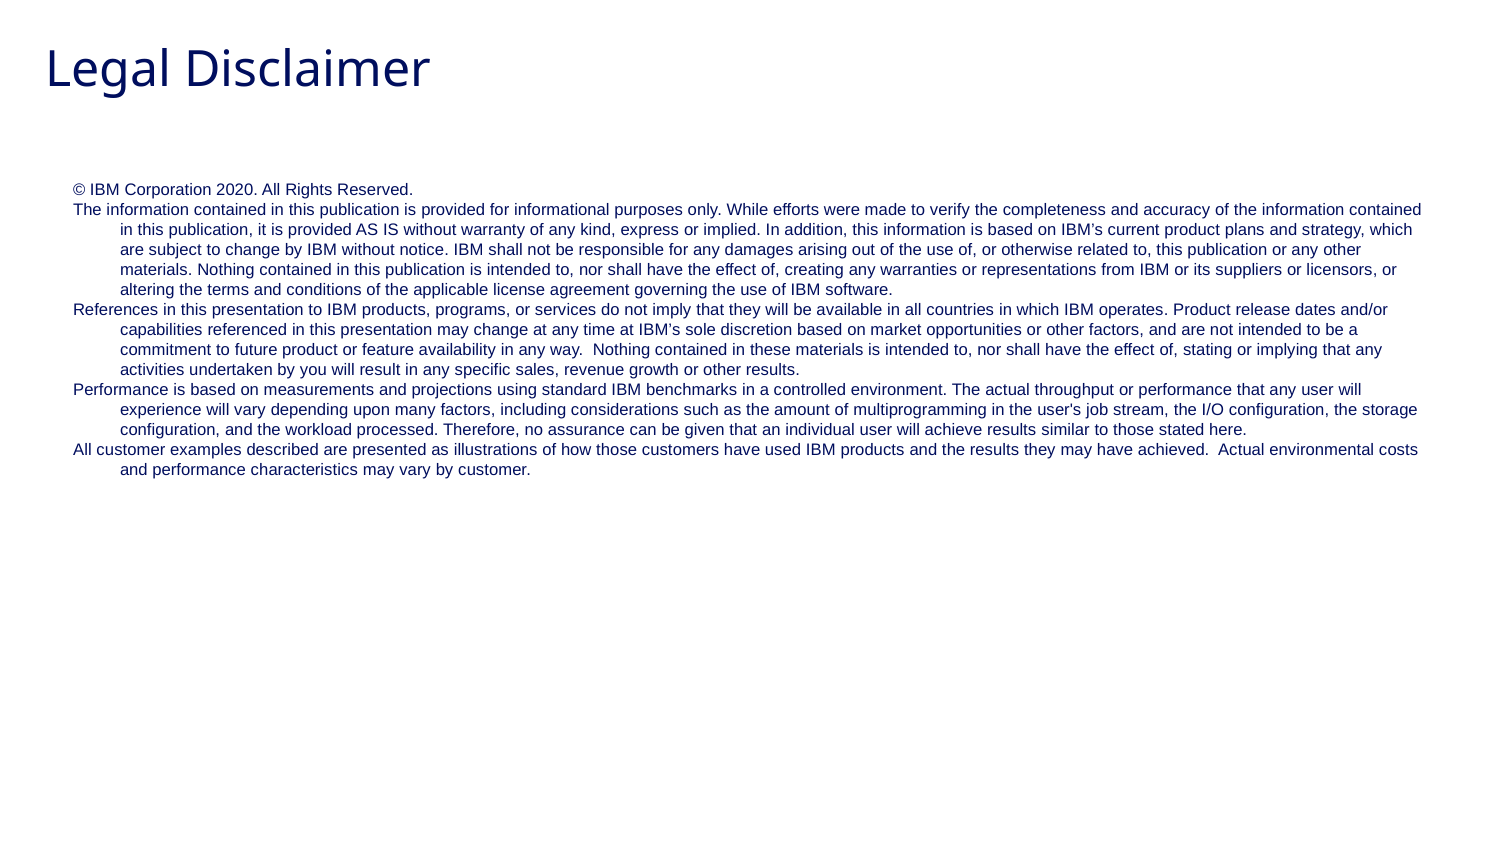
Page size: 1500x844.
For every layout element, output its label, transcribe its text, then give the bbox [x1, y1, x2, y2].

text_box Legal Disclaimer [37, 29, 996, 104]
text_box © IBM Corporation 2020. All Rights Reserved. The information contained in this publication is provided for informational purposes only. While efforts were made to verify the completeness and accuracy of the information contained in this publication, it is provided AS IS without warranty of any kind, express or implied. In addition, this information is based on IBM’s current product plans and strategy, which are subject to change by IBM without notice. IBM shall not be responsible for any damages arising out of the use of, or otherwise related to, this publication or any other materials. Nothing contained in this publication is intended to, nor shall have the effect of, creating any warranties or representations from IBM or its suppliers or licensors, or altering the terms and conditions of the applicable license agreement governing the use of IBM software. References in this presentation to IBM products, programs, or services do not imply that they will be available in all countries in which IBM operates. Product release dates and/or capabilities referenced in this presentation may change at any time at IBM’s sole discretion based on market opportunities or other factors, and are not intended to be a commitment to future product or feature availability in any way. Nothing contained in these materials is intended to, nor shall have the effect of, stating or implying that any activities undertaken by you will result in any specific sales, revenue growth or other results. Performance is based on measurements and projections using standard IBM benchmarks in a controlled environment. The actual throughput or performance that any user will experience will vary depending upon many factors, including considerations such as the amount of multiprogramming in the user's job stream, the I/O configuration, the storage configuration, and the workload processed. Therefore, no assurance can be given that an individual user will achieve results similar to those stated here. All customer examples described are presented as illustrations of how those customers have used IBM products and the results they may have achieved. Actual environmental costs and performance characteristics may vary by customer. [37, 151, 1444, 486]
